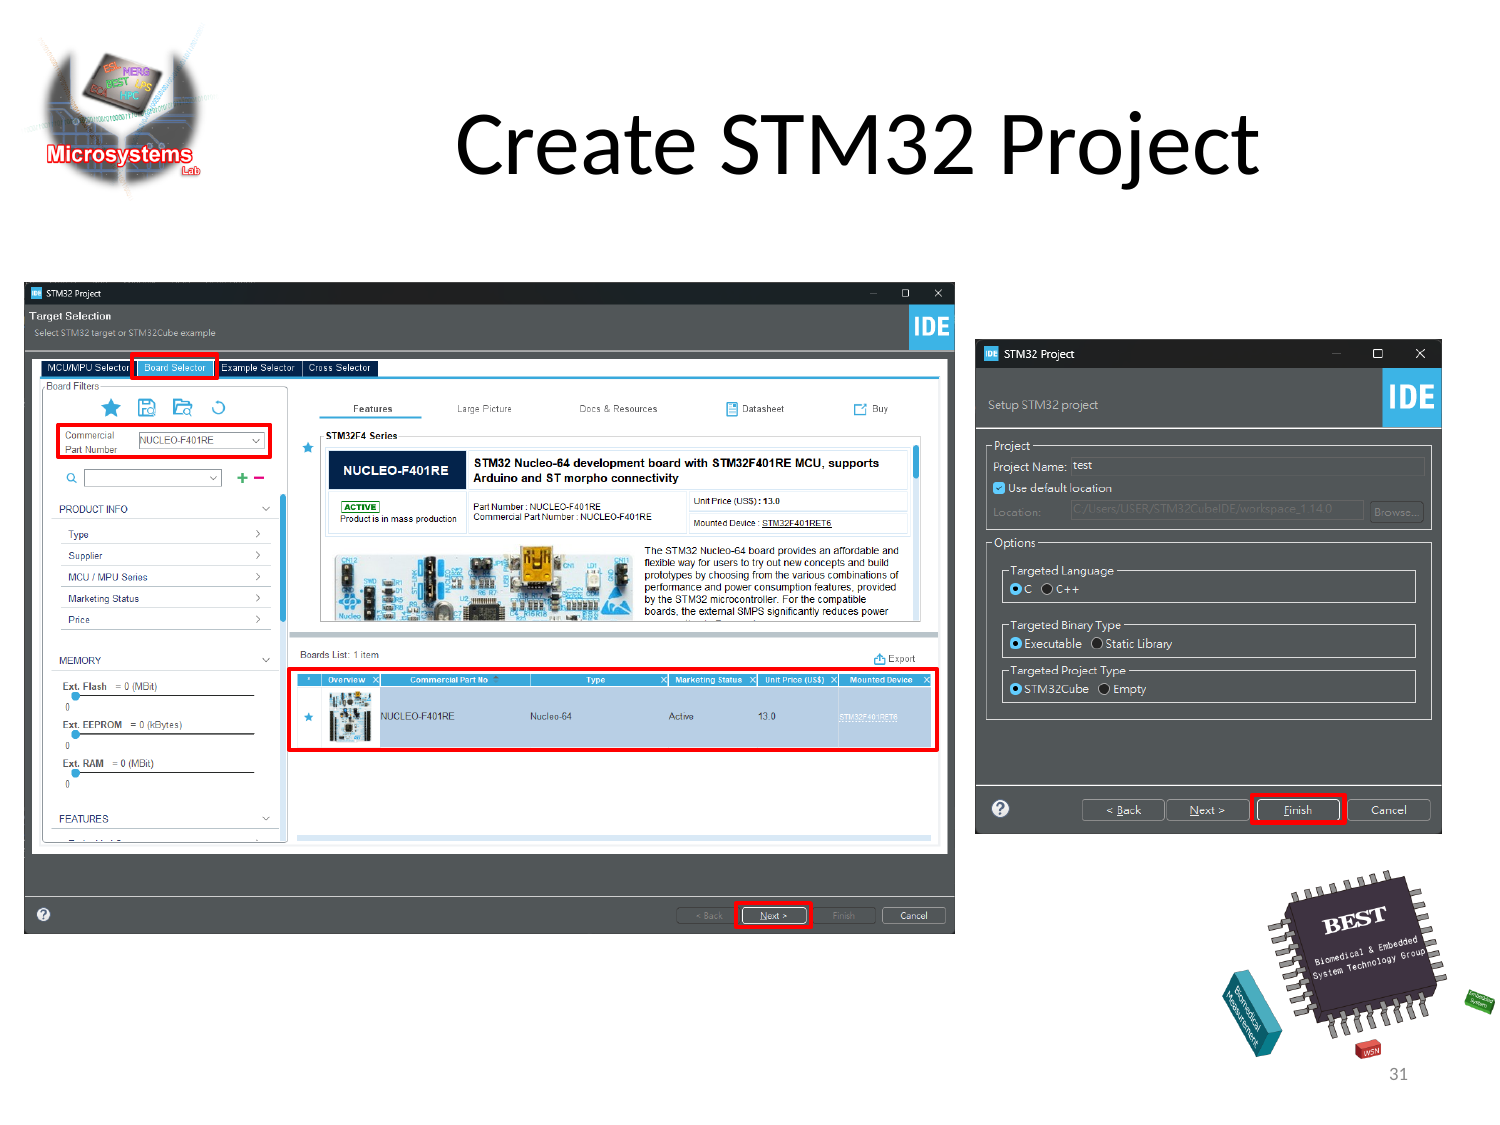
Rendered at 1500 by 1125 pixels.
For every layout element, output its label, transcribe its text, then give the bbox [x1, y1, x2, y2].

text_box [24, 281, 956, 934]
slide_number 31 [1074, 1042, 1424, 1103]
picture [0, 18, 250, 207]
picture [974, 339, 1442, 834]
text_box Create STM32 Project [267, 43, 1450, 232]
picture [1222, 870, 1495, 1059]
